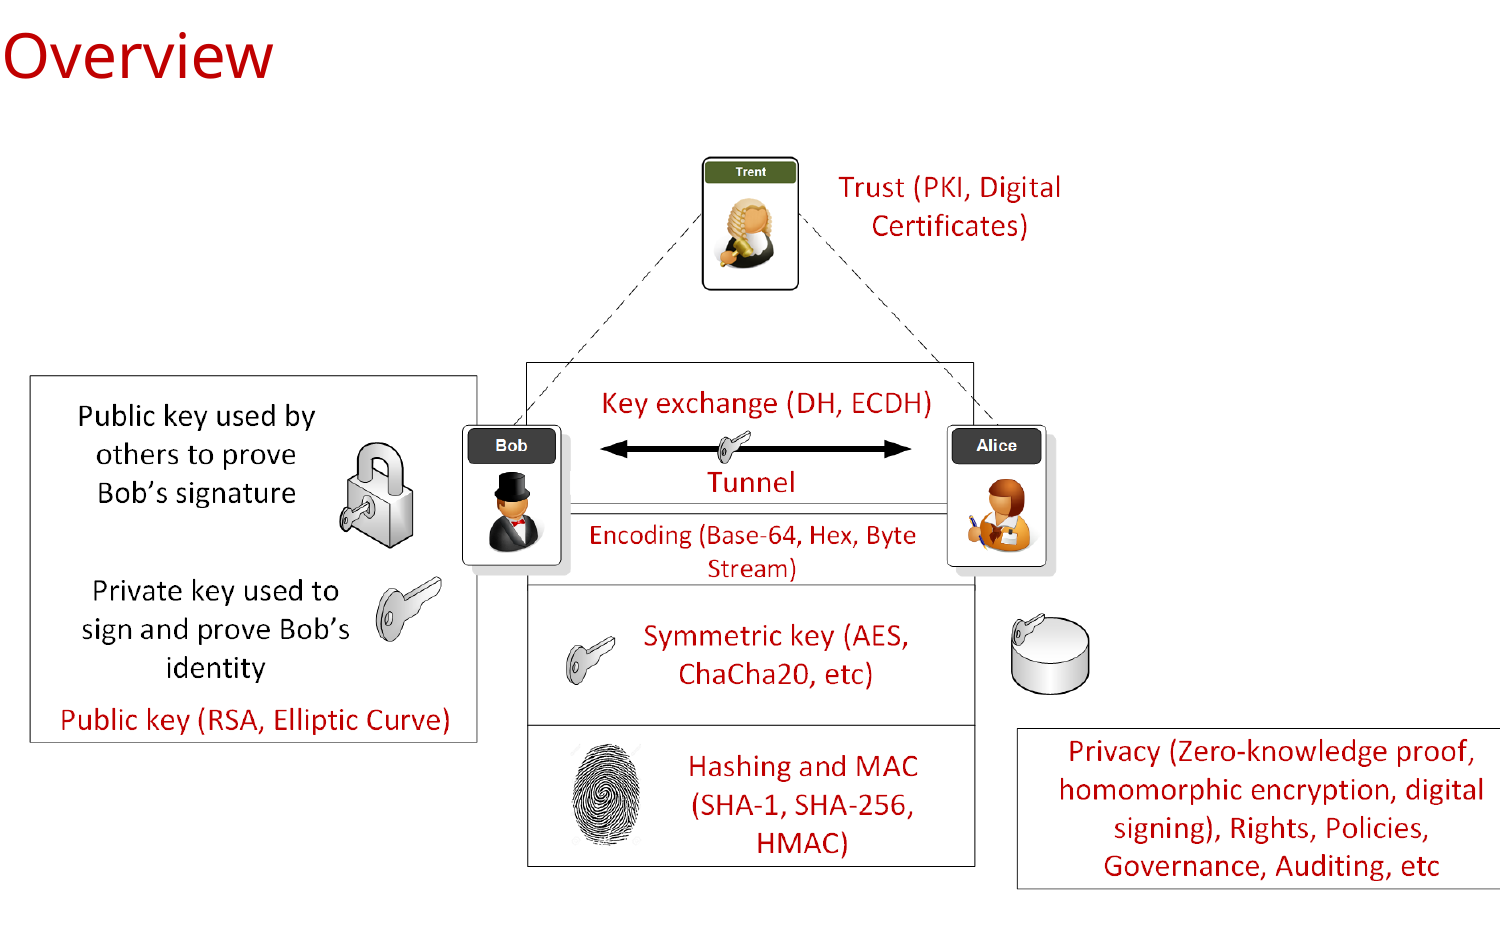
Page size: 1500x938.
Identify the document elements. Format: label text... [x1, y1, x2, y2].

picture [26, 155, 1500, 902]
text_box Overview [0, 5, 1290, 112]
